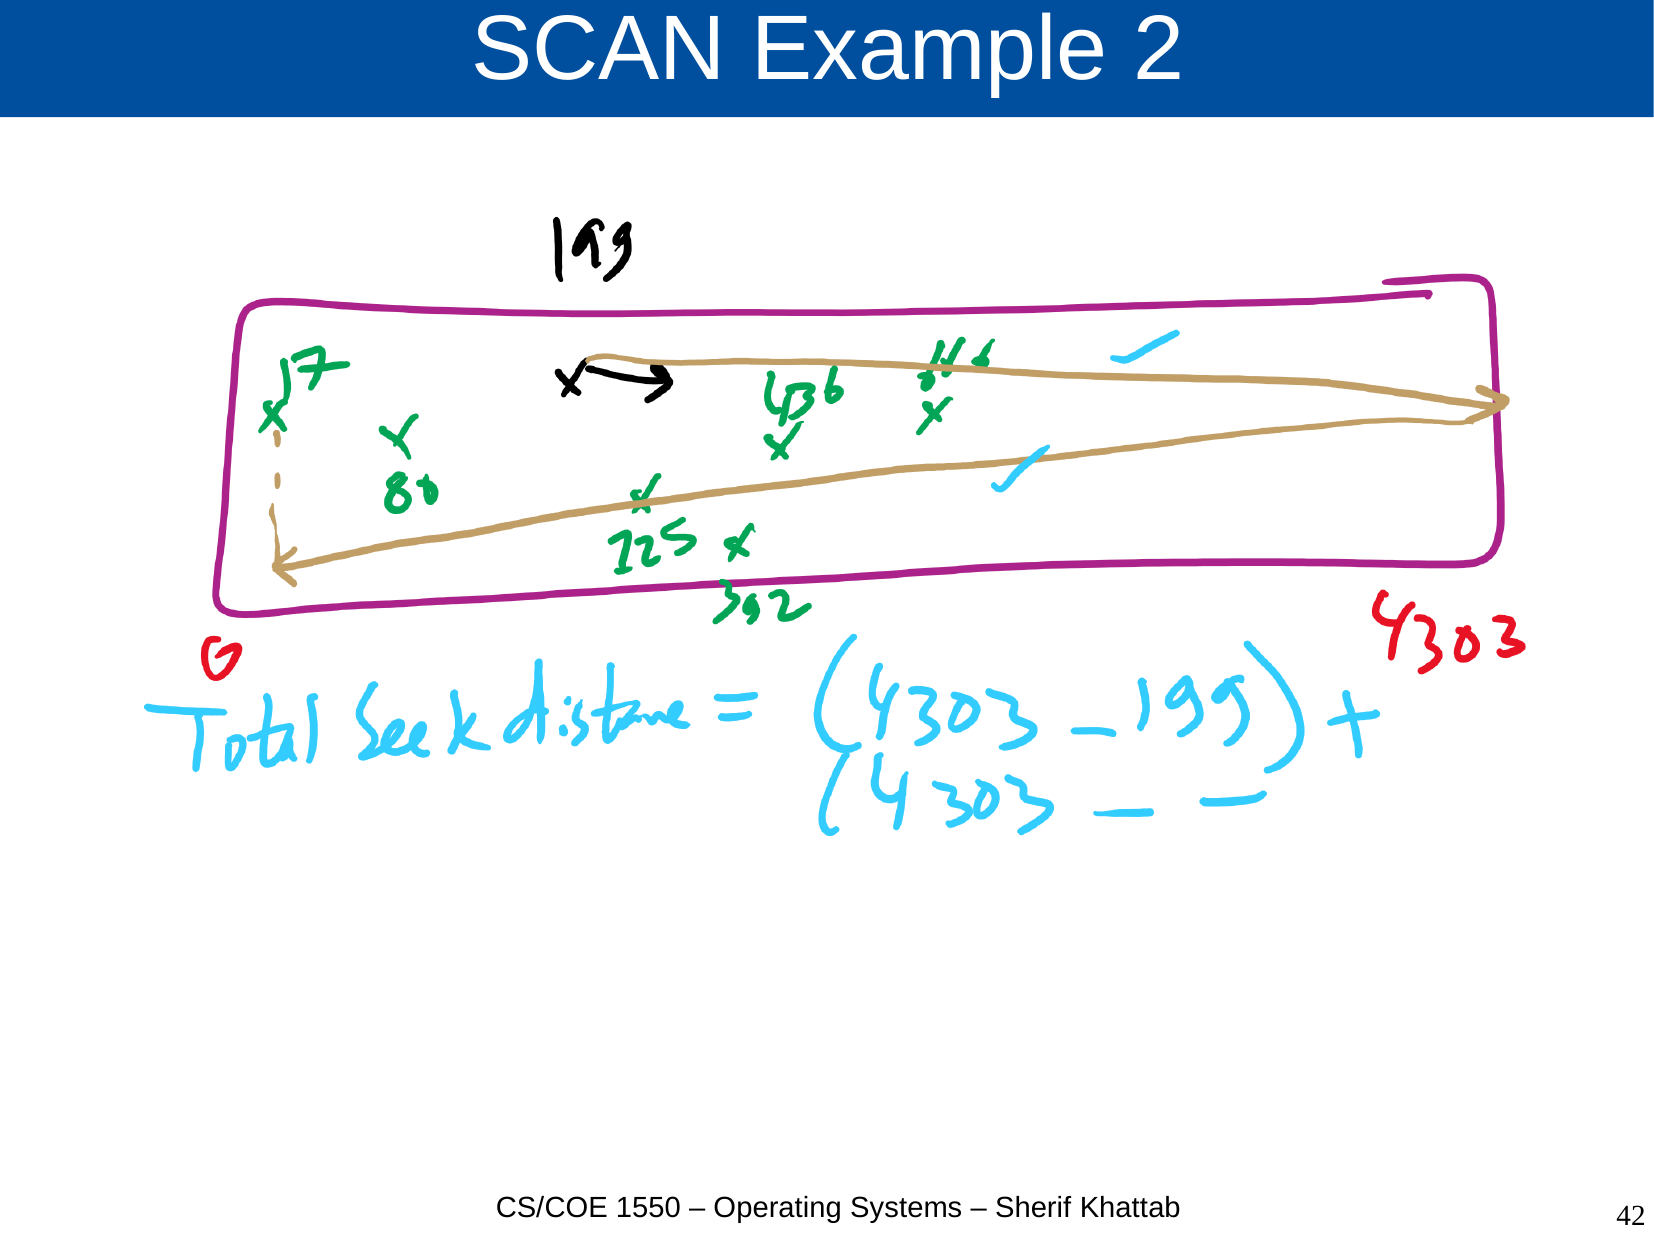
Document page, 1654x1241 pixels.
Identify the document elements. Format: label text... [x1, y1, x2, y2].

title SCAN Example 2 [0, 0, 1654, 118]
picture [124, 197, 1545, 1145]
footer CS/COE 1550 – Operating Systems – Sherif Khattab [460, 1190, 1217, 1241]
slide_number 42 [1265, 1198, 1647, 1241]
